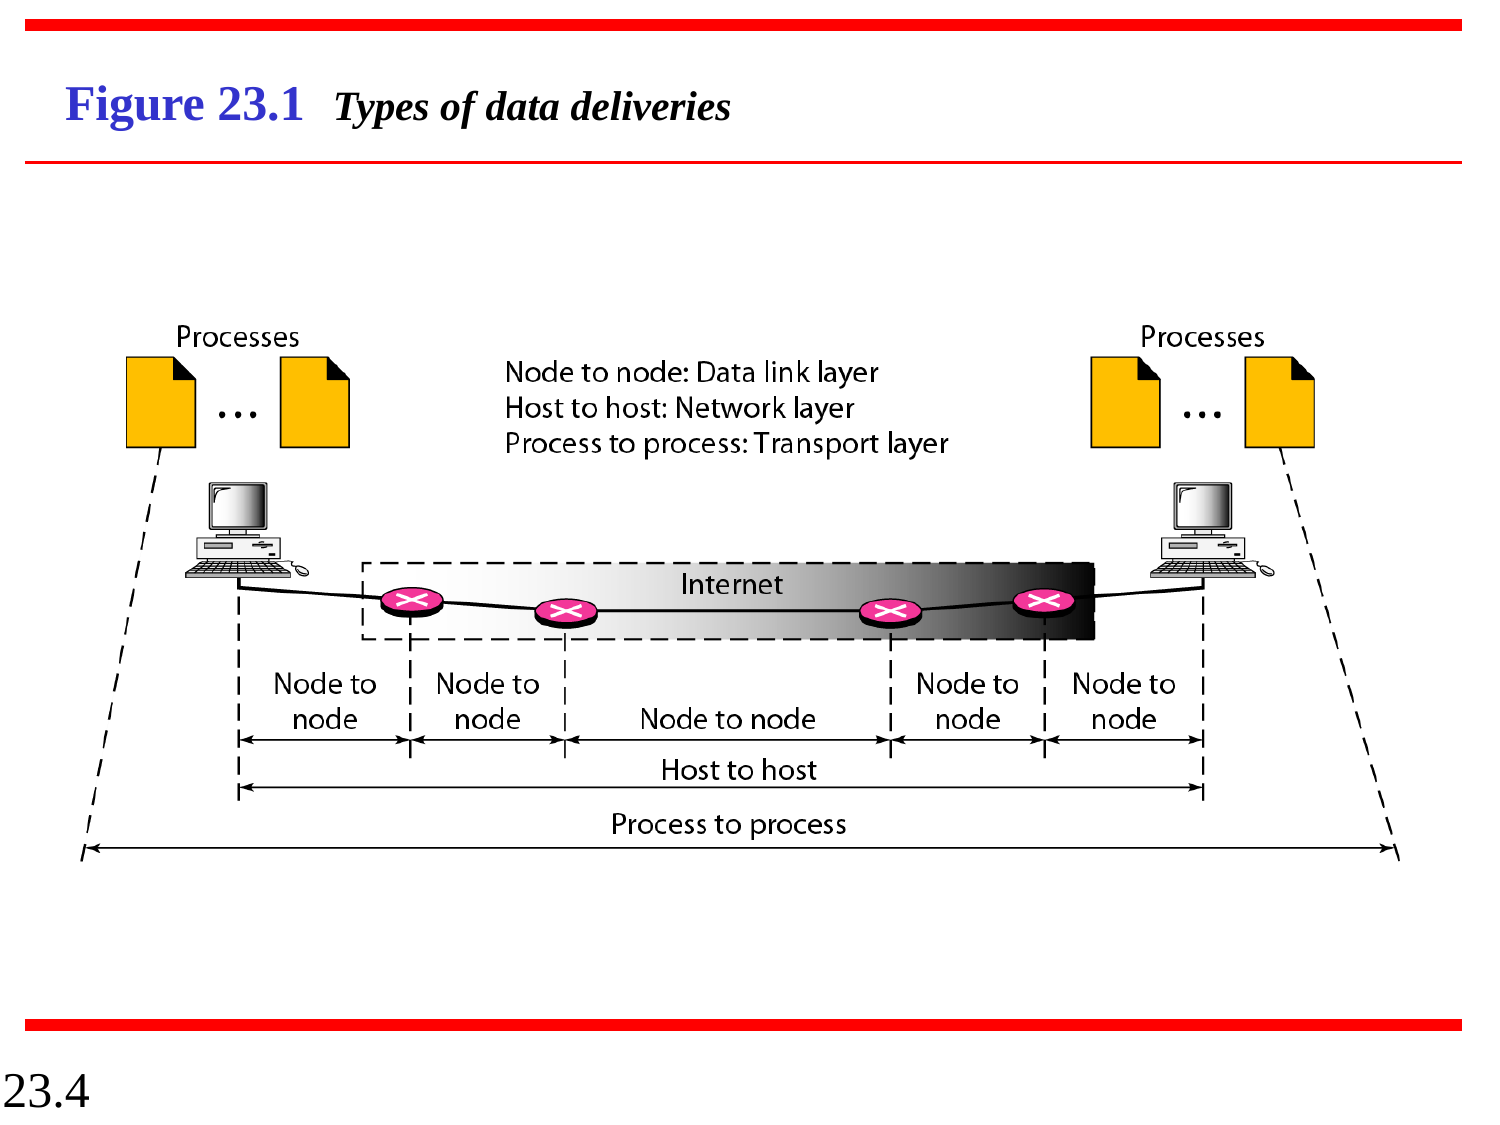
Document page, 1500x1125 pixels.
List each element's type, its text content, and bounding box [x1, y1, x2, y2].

picture [80, 325, 1400, 862]
text_box 23.4 [0, 1060, 97, 1125]
title Figure 23.1 Types of data deliveries [63, 68, 734, 259]
